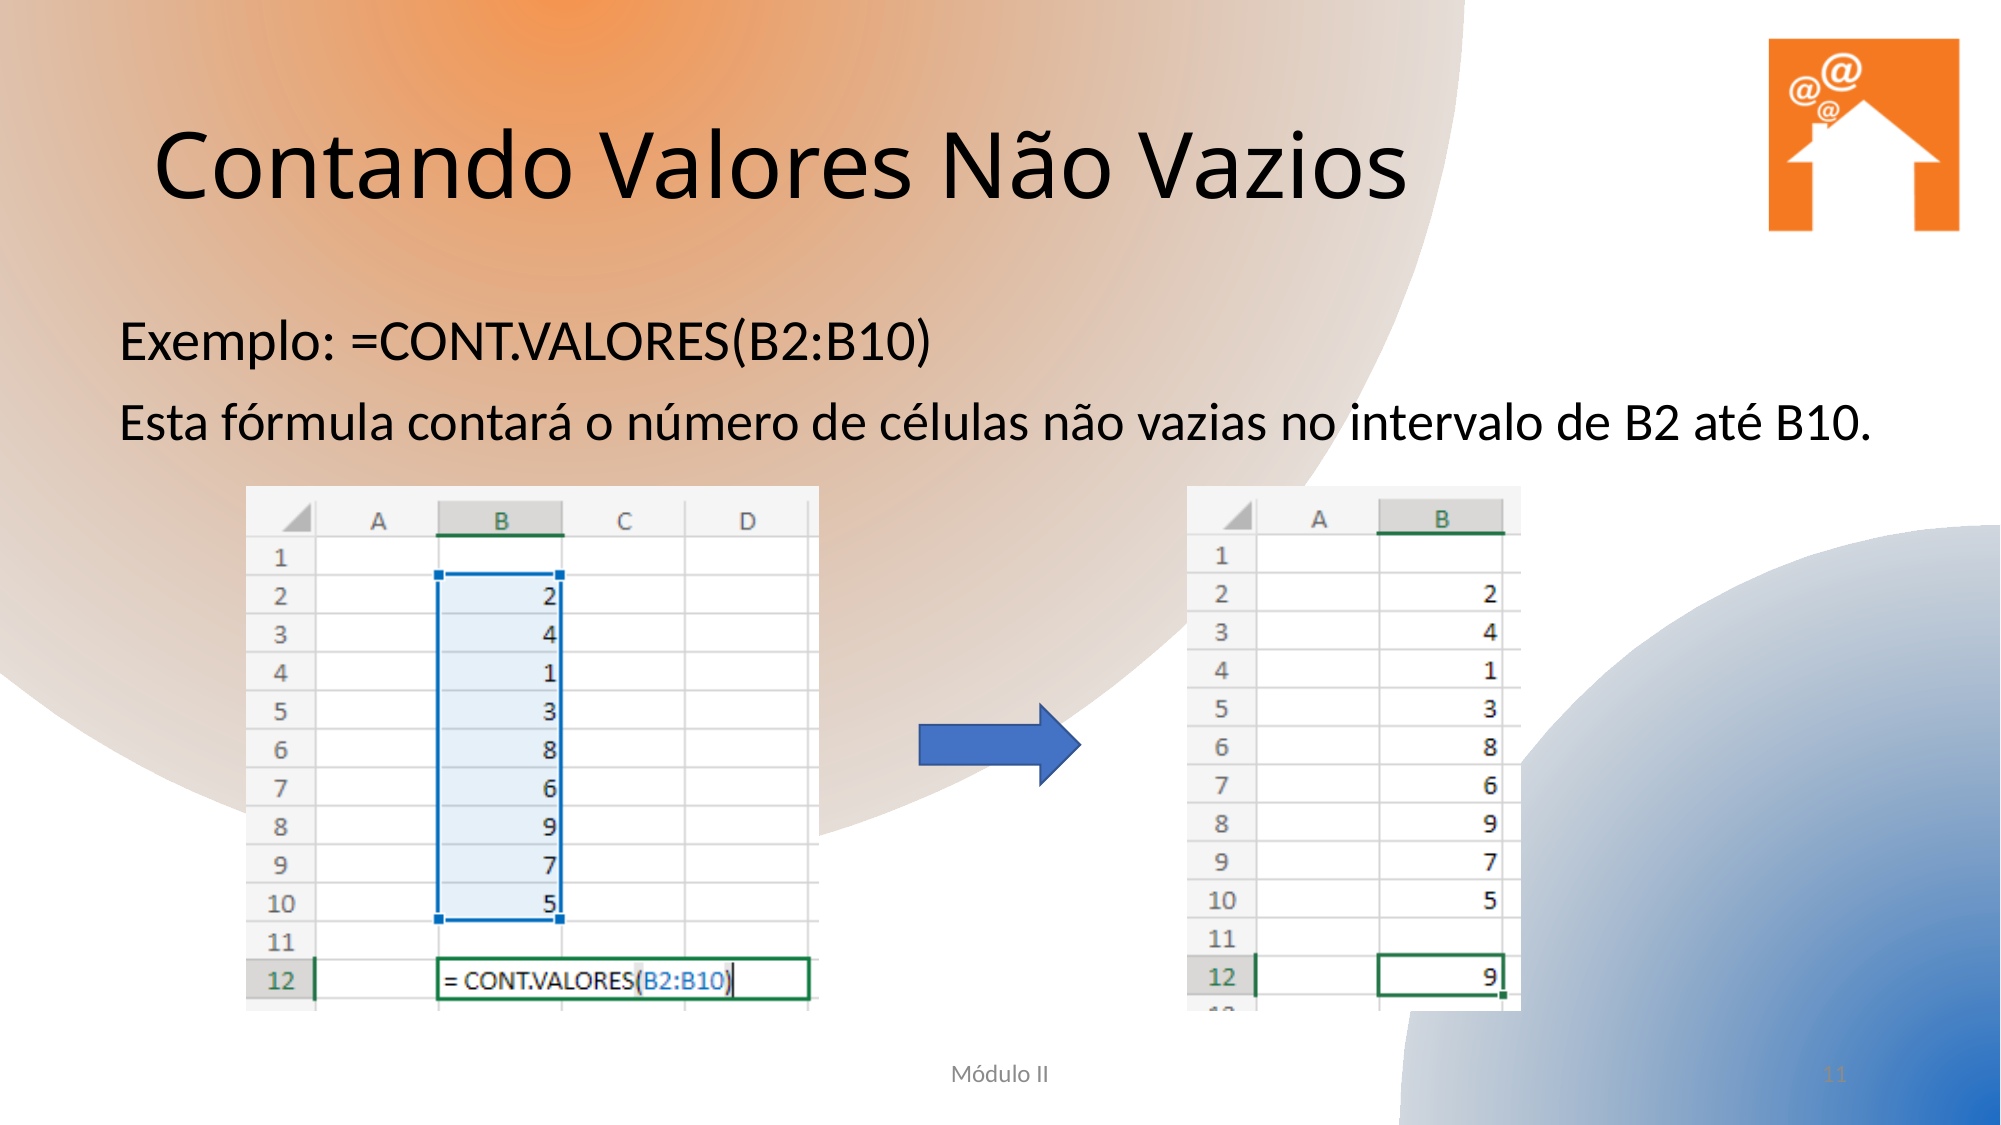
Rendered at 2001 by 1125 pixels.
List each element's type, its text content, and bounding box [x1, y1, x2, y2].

text_box [918, 702, 1082, 787]
picture [246, 486, 819, 1011]
title Contando Valores Não Vazios [137, 59, 1863, 278]
footer Módulo II [662, 1042, 1338, 1103]
picture [1728, 0, 2000, 272]
list Exemplo: =CONT.VALORES(B2:B10) Esta fórmula contará o número de células não vazias no intervalo de B2 até B10. [104, 302, 1896, 1027]
slide_number 11 [1412, 1042, 1863, 1103]
picture [1187, 486, 1521, 1011]
